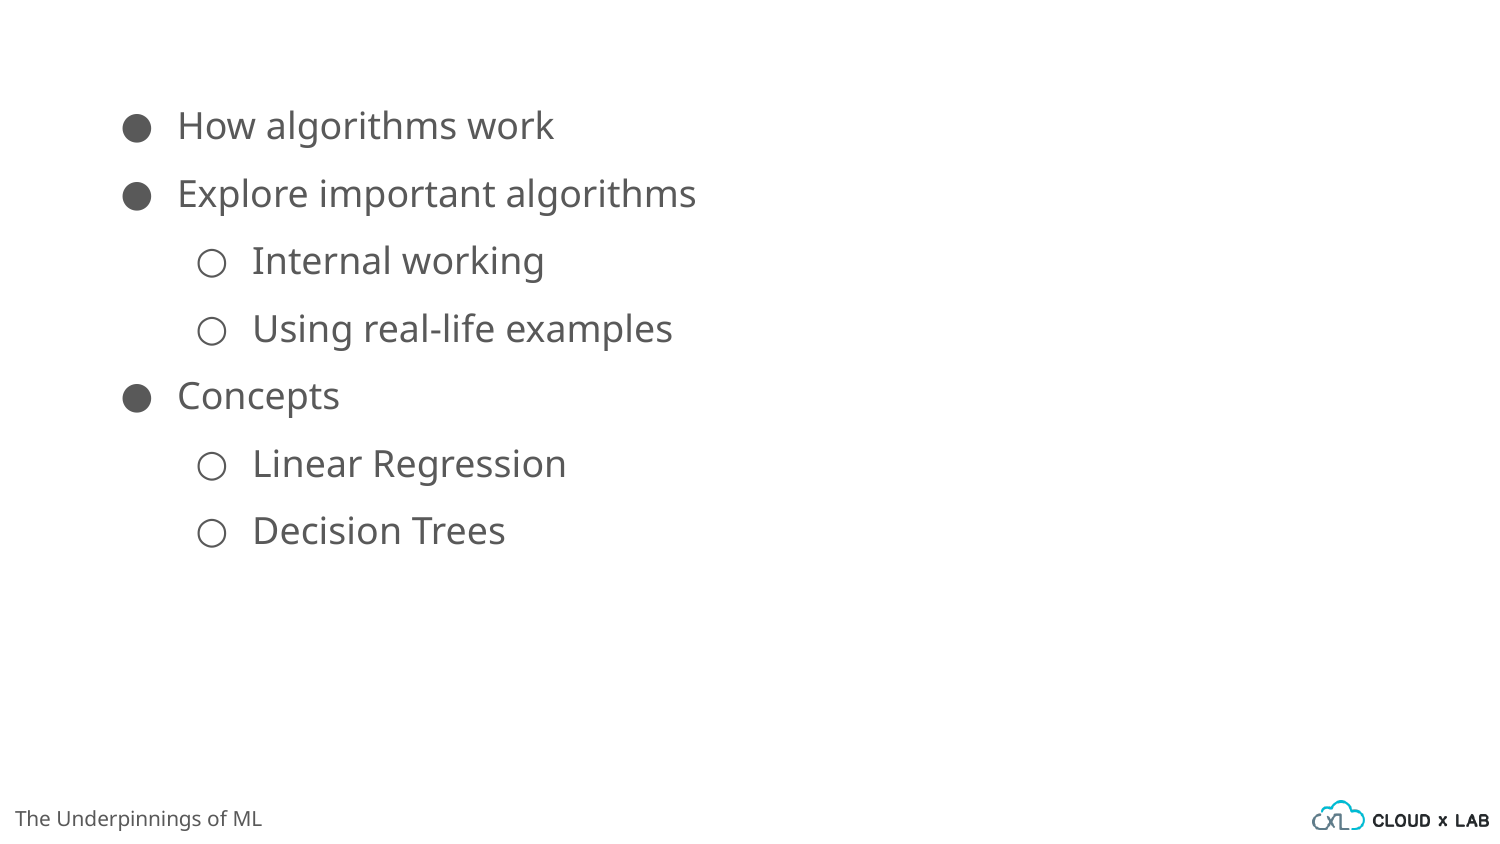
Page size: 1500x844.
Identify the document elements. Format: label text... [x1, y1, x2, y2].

text_box The Underpinnings of ML [0, 790, 389, 836]
picture [1312, 800, 1490, 830]
text_box How algorithms work Explore important algorithms Internal working Using real-life examples Concepts Linear Regression Decision Trees [86, 64, 1413, 780]
